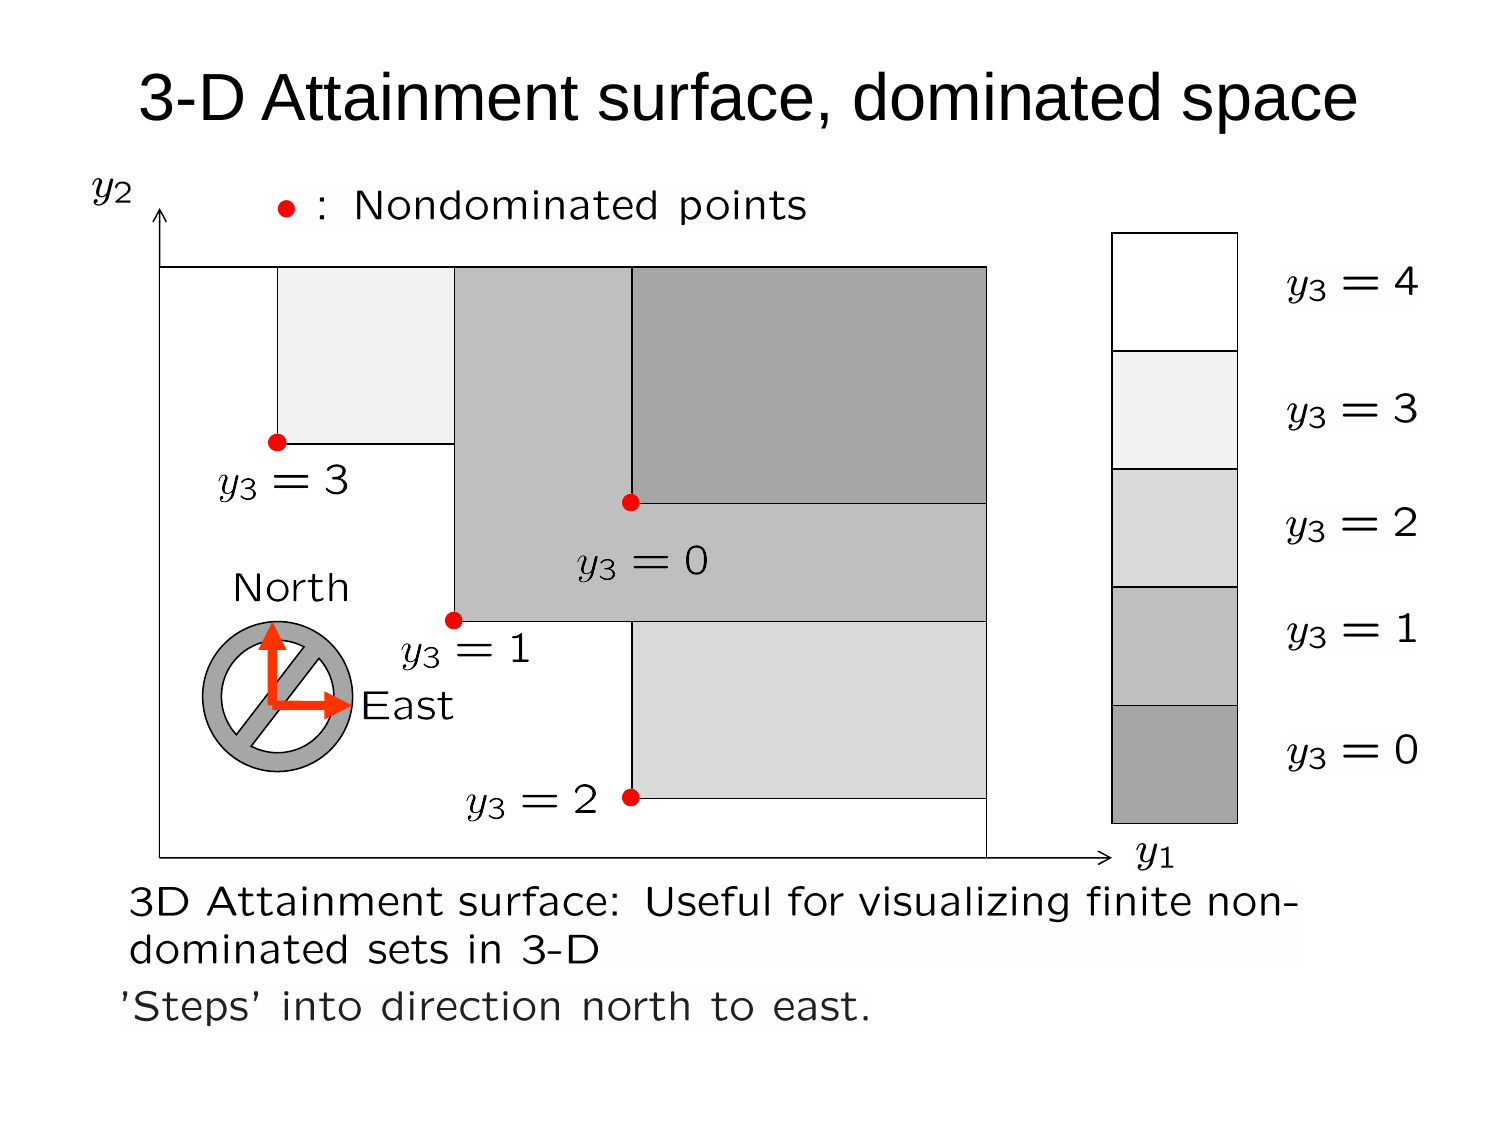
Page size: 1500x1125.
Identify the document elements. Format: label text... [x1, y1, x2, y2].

text_box [1112, 705, 1238, 824]
text_box [1112, 351, 1238, 469]
picture [621, 492, 643, 514]
picture [234, 571, 349, 603]
picture [122, 989, 868, 1028]
picture [267, 433, 289, 454]
text_box [1112, 232, 1238, 351]
picture [399, 611, 531, 673]
picture [621, 788, 643, 809]
text_box [277, 267, 454, 445]
picture [1134, 841, 1175, 873]
picture [90, 177, 131, 208]
title 3-D Attainment surface, dominated space [0, 0, 1500, 188]
text_box [631, 267, 987, 504]
picture [1285, 265, 1419, 307]
picture [215, 463, 350, 505]
text_box [266, 621, 279, 705]
text_box [1112, 469, 1238, 587]
text_box [152, 208, 167, 267]
text_box [202, 621, 353, 772]
picture [1284, 506, 1418, 548]
text_box [1112, 587, 1238, 705]
picture [1285, 733, 1419, 774]
picture [1285, 611, 1417, 653]
text_box [159, 267, 987, 858]
picture [362, 689, 454, 721]
text_box [272, 699, 353, 712]
picture [130, 884, 1300, 966]
picture [1284, 391, 1419, 433]
picture [575, 544, 709, 586]
text_box [454, 267, 987, 622]
picture [277, 189, 807, 228]
picture [464, 783, 598, 824]
text_box [631, 622, 987, 799]
